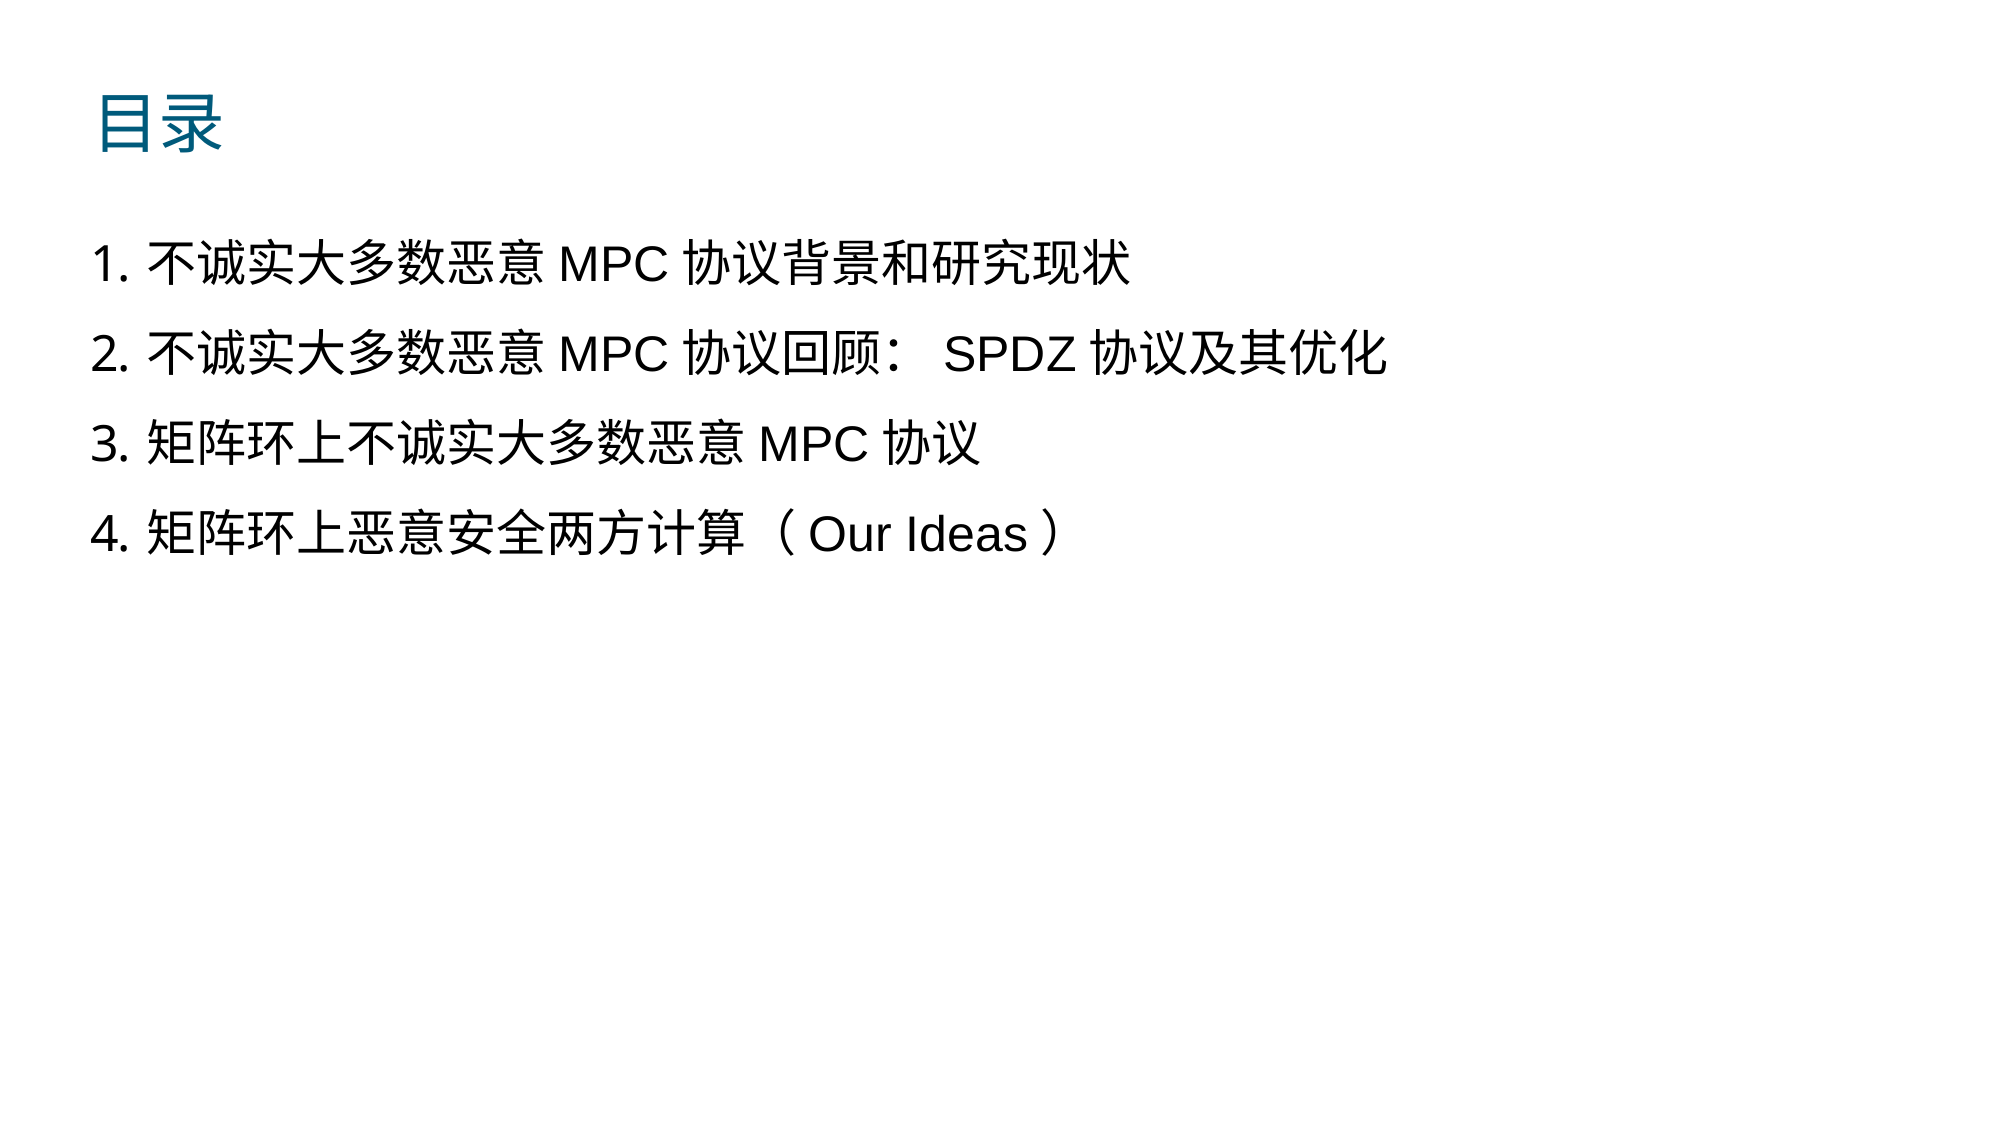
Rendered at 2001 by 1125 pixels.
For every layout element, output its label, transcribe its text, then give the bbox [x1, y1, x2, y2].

text_box 不诚实大多数恶意MPC协议背景和研究现状 不诚实大多数恶意MPC协议回顾：SPDZ协议及其优化 矩阵环上不诚实大多数恶意MPC协议 矩阵环上恶意安全两方计算（Our Ideas） [75, 194, 1925, 570]
text_box 目录 [77, 73, 241, 169]
